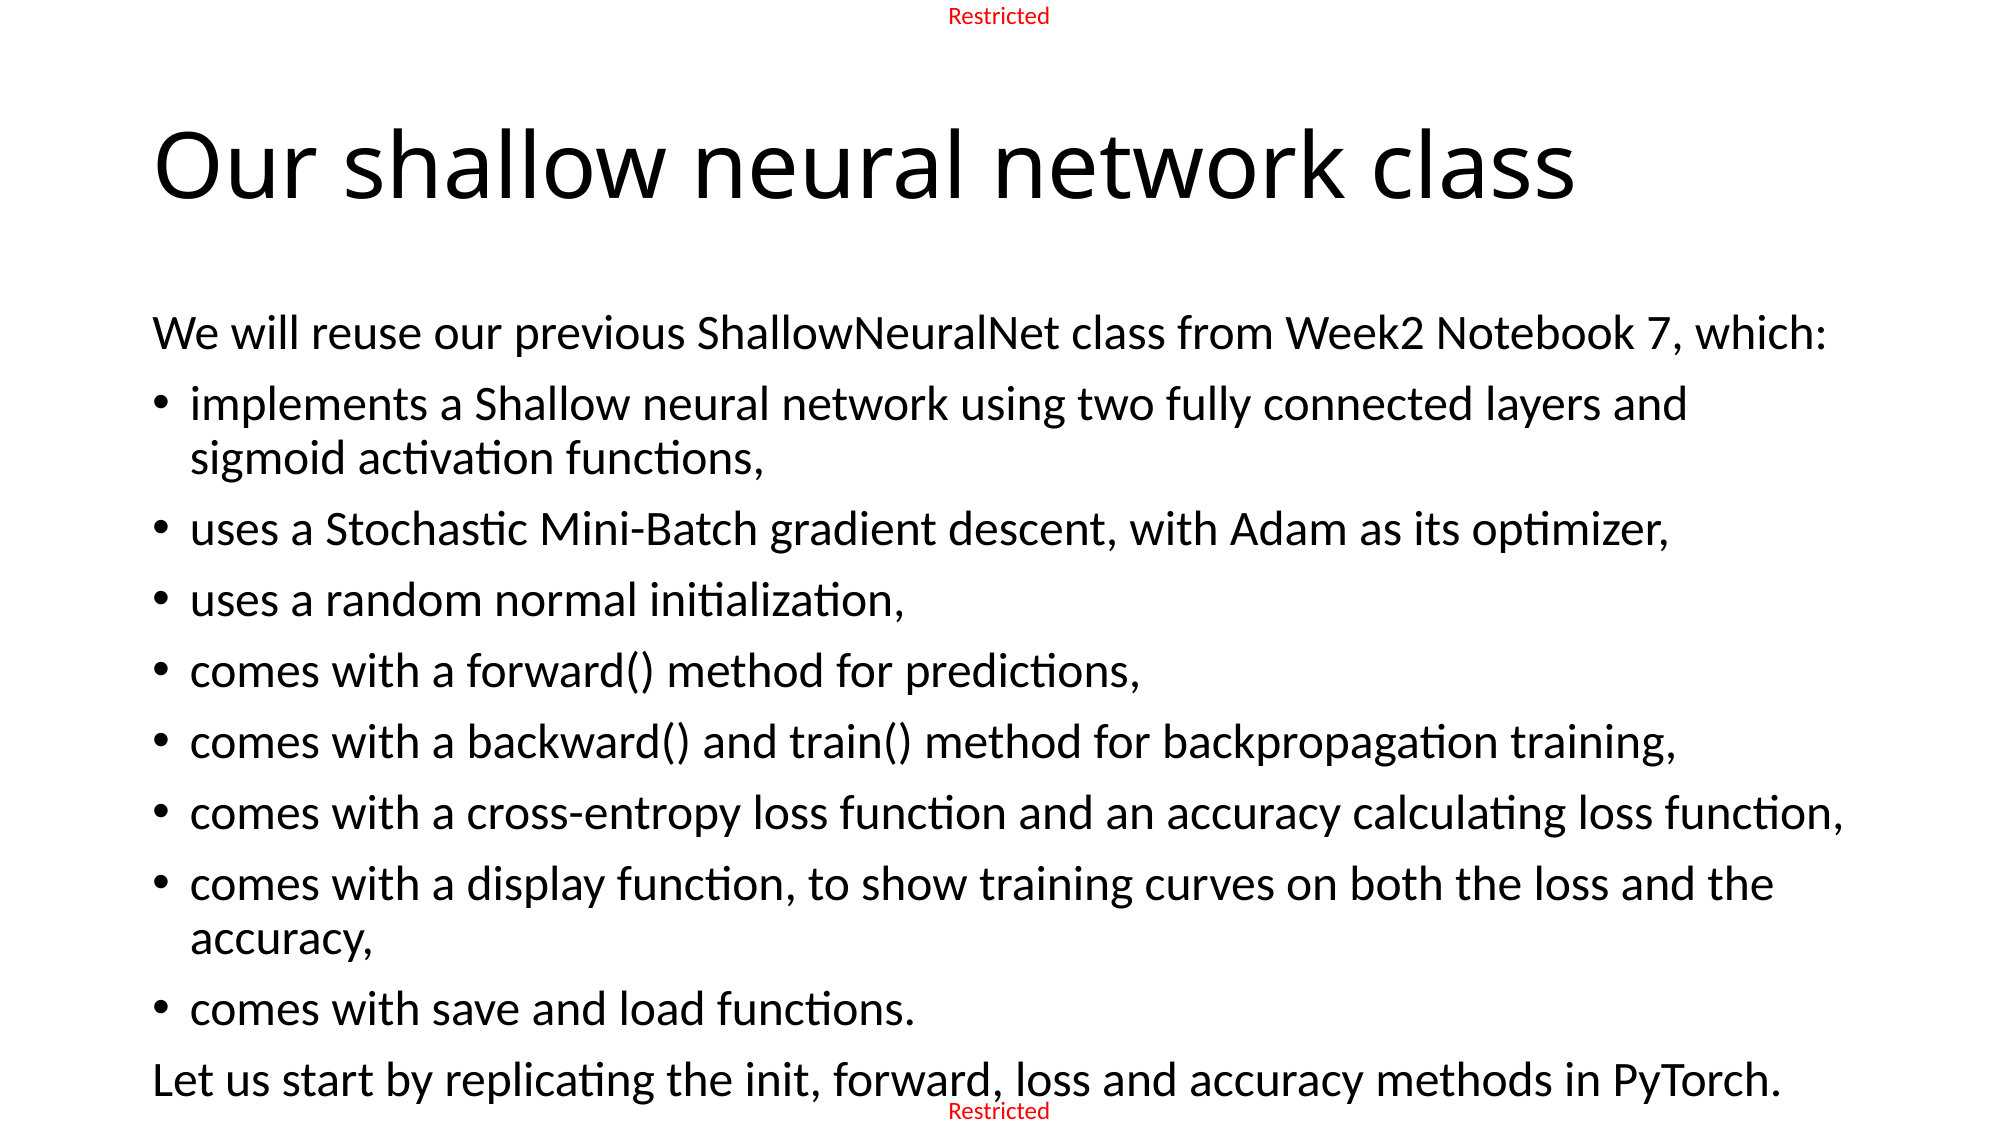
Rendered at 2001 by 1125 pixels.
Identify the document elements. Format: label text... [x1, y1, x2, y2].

title Our shallow neural network class [137, 59, 1863, 278]
list We will reuse our previous ShallowNeuralNet class from Week2 Notebook 7, which: implements a Shallow neural network using two fully connected layers and sigmoid activation functions, uses a Stochastic Mini-Batch gradient descent, with Adam as its optimizer, uses a random normal initialization, comes with a forward() method for predictions, comes with a backward() and train() method for backpropagation training, comes with a cross-entropy loss function and an accuracy calculating loss function, comes with a display function, to show training curves on both the loss and the accuracy, comes with save and load functions. Let us start by replicating the init, forward, loss and accuracy methods in PyTorch. [137, 299, 1863, 1125]
